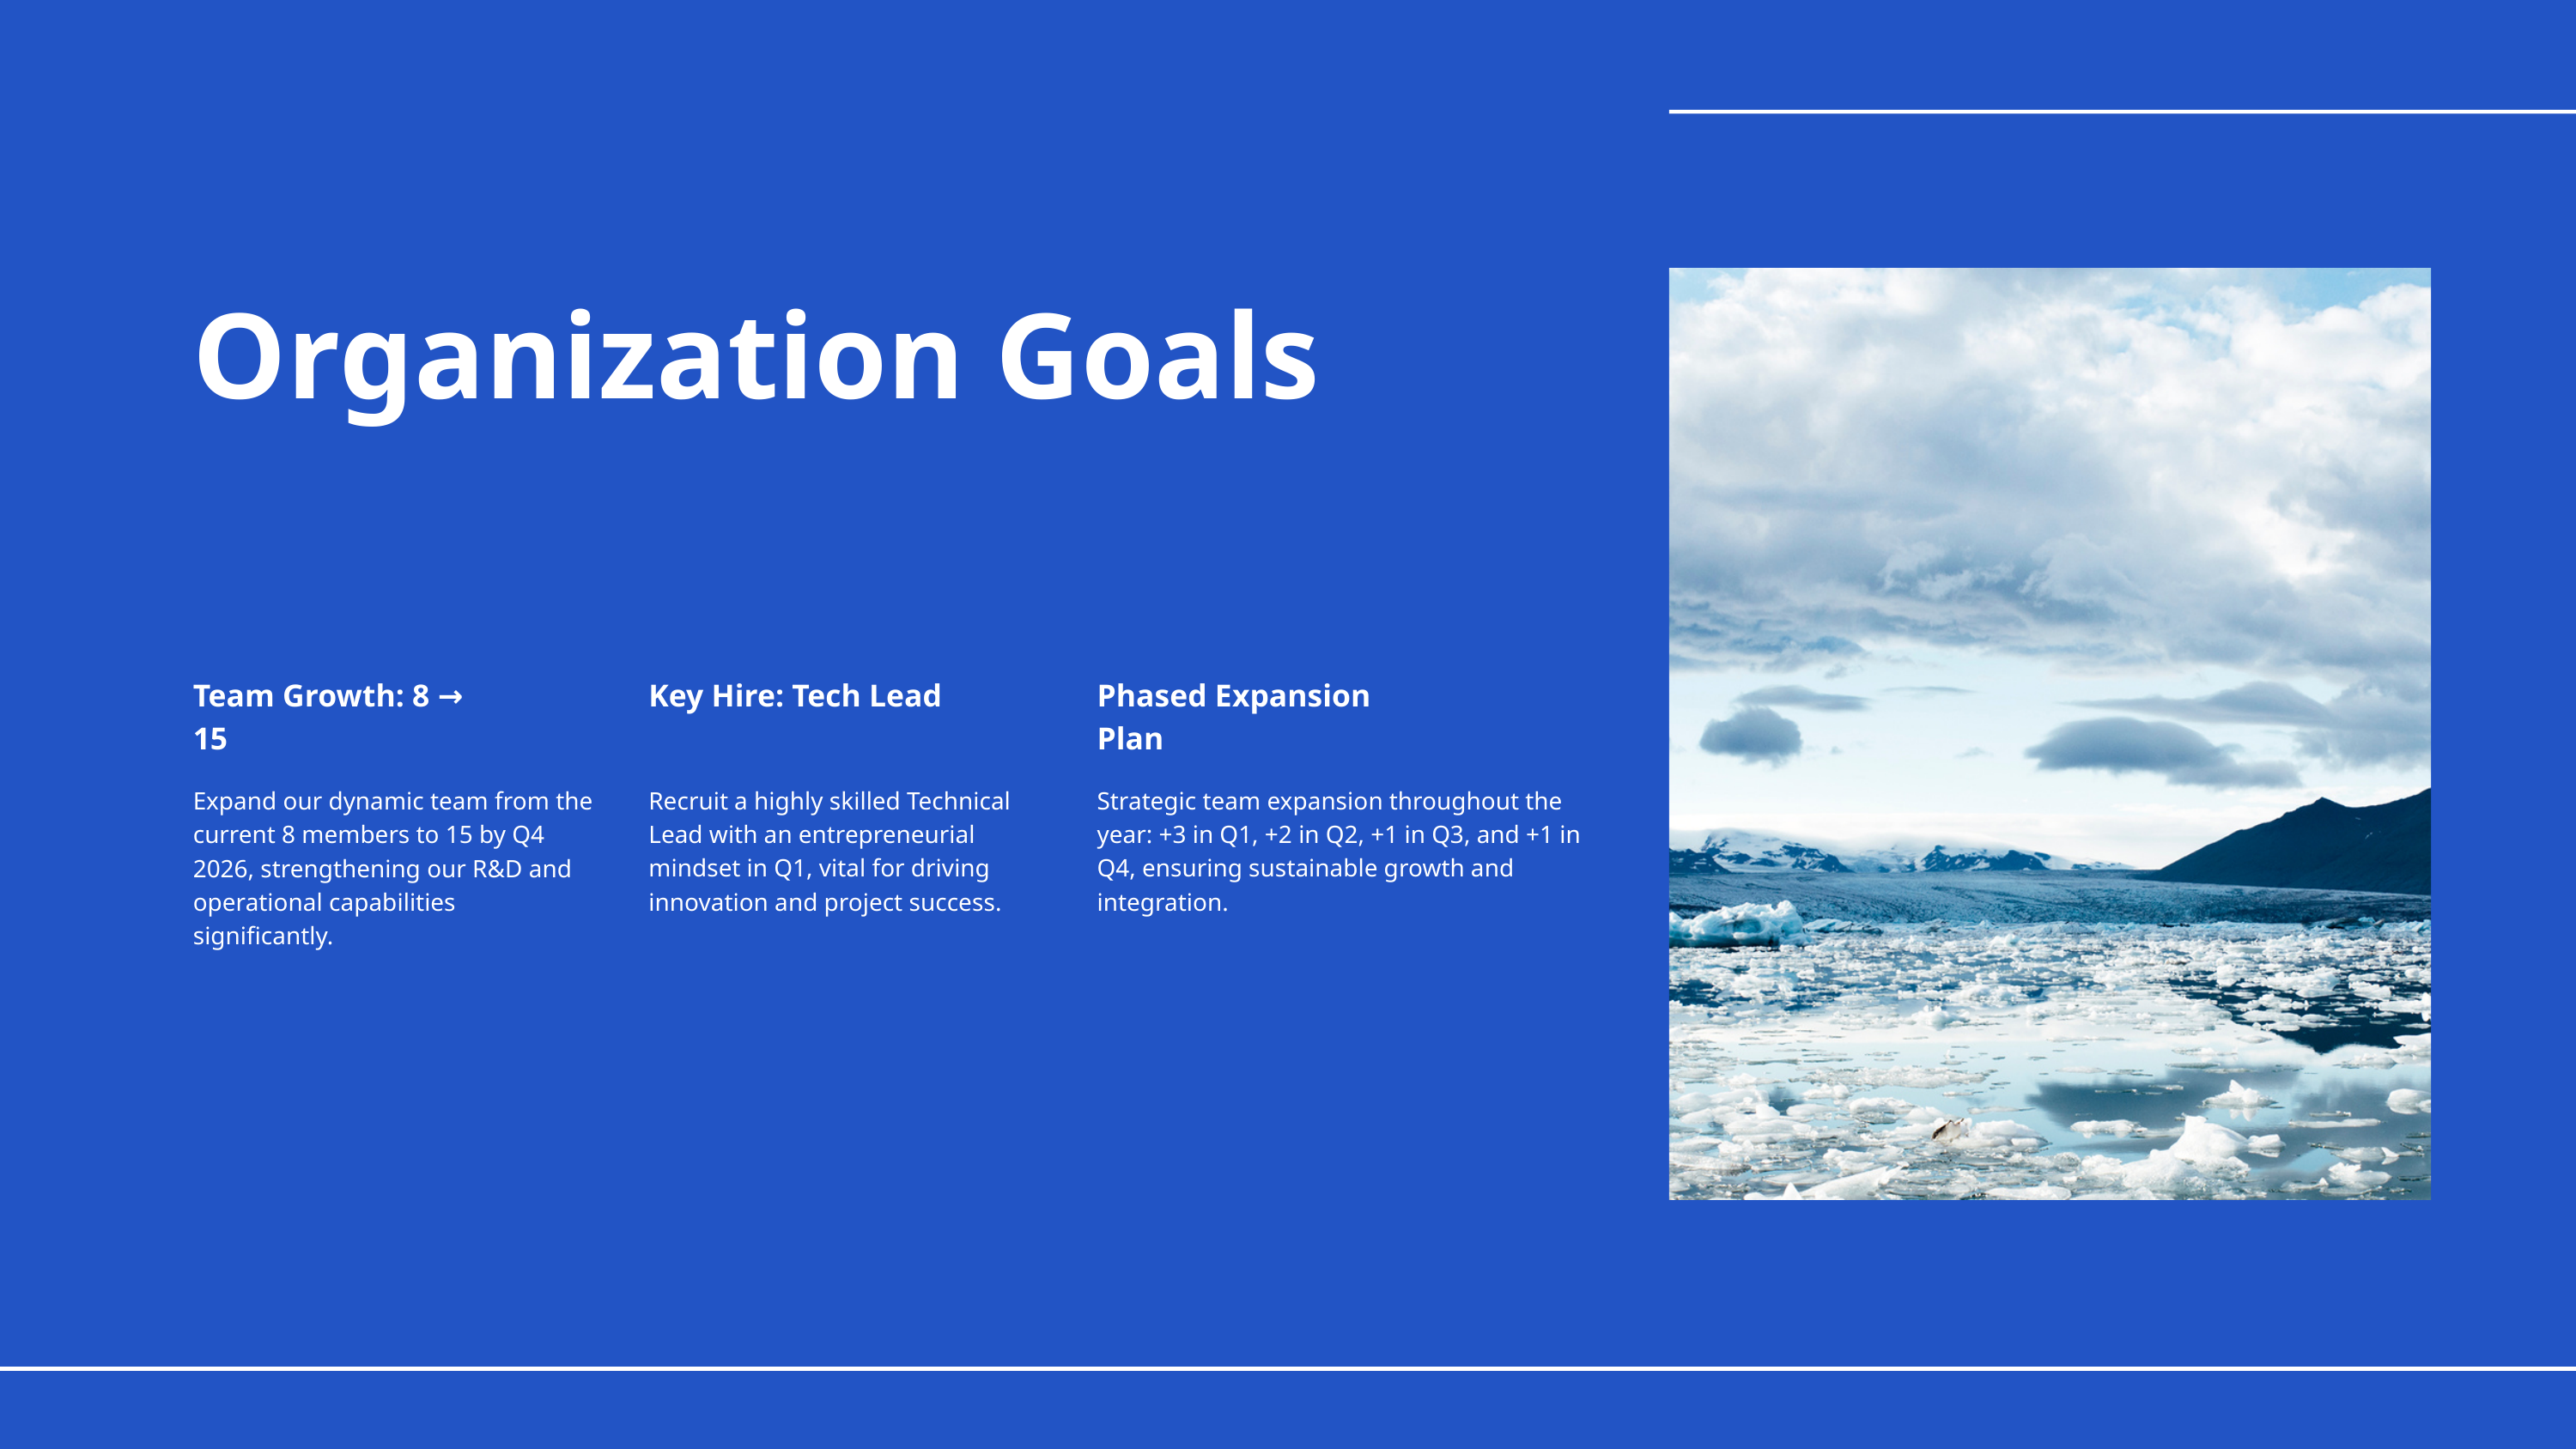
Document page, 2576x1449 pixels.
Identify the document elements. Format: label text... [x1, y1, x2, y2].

text_box Recruit a highly skilled Technical Lead with an entrepreneurial mindset in Q1, vital for driving innovation and project success. [648, 780, 1054, 916]
text_box Strategic team expansion throughout the year: +3 in Q1, +2 in Q2, +1 in Q3, and +1 in Q4, ensuring sustainable growth and integration. [1097, 780, 1589, 916]
text_box [1668, 268, 2432, 1200]
text_box Key Hire: Tech Lead [648, 670, 996, 713]
text_box Expand our dynamic team from the current 8 members to 15 by Q4 2026, strengthening our R&D and operational capabilities significantly. [192, 780, 600, 950]
text_box Team Growth: 8 → 15 [192, 670, 481, 756]
text_box Phased Expansion Plan [1097, 670, 1411, 756]
text_box Organization Goals [192, 281, 1541, 423]
